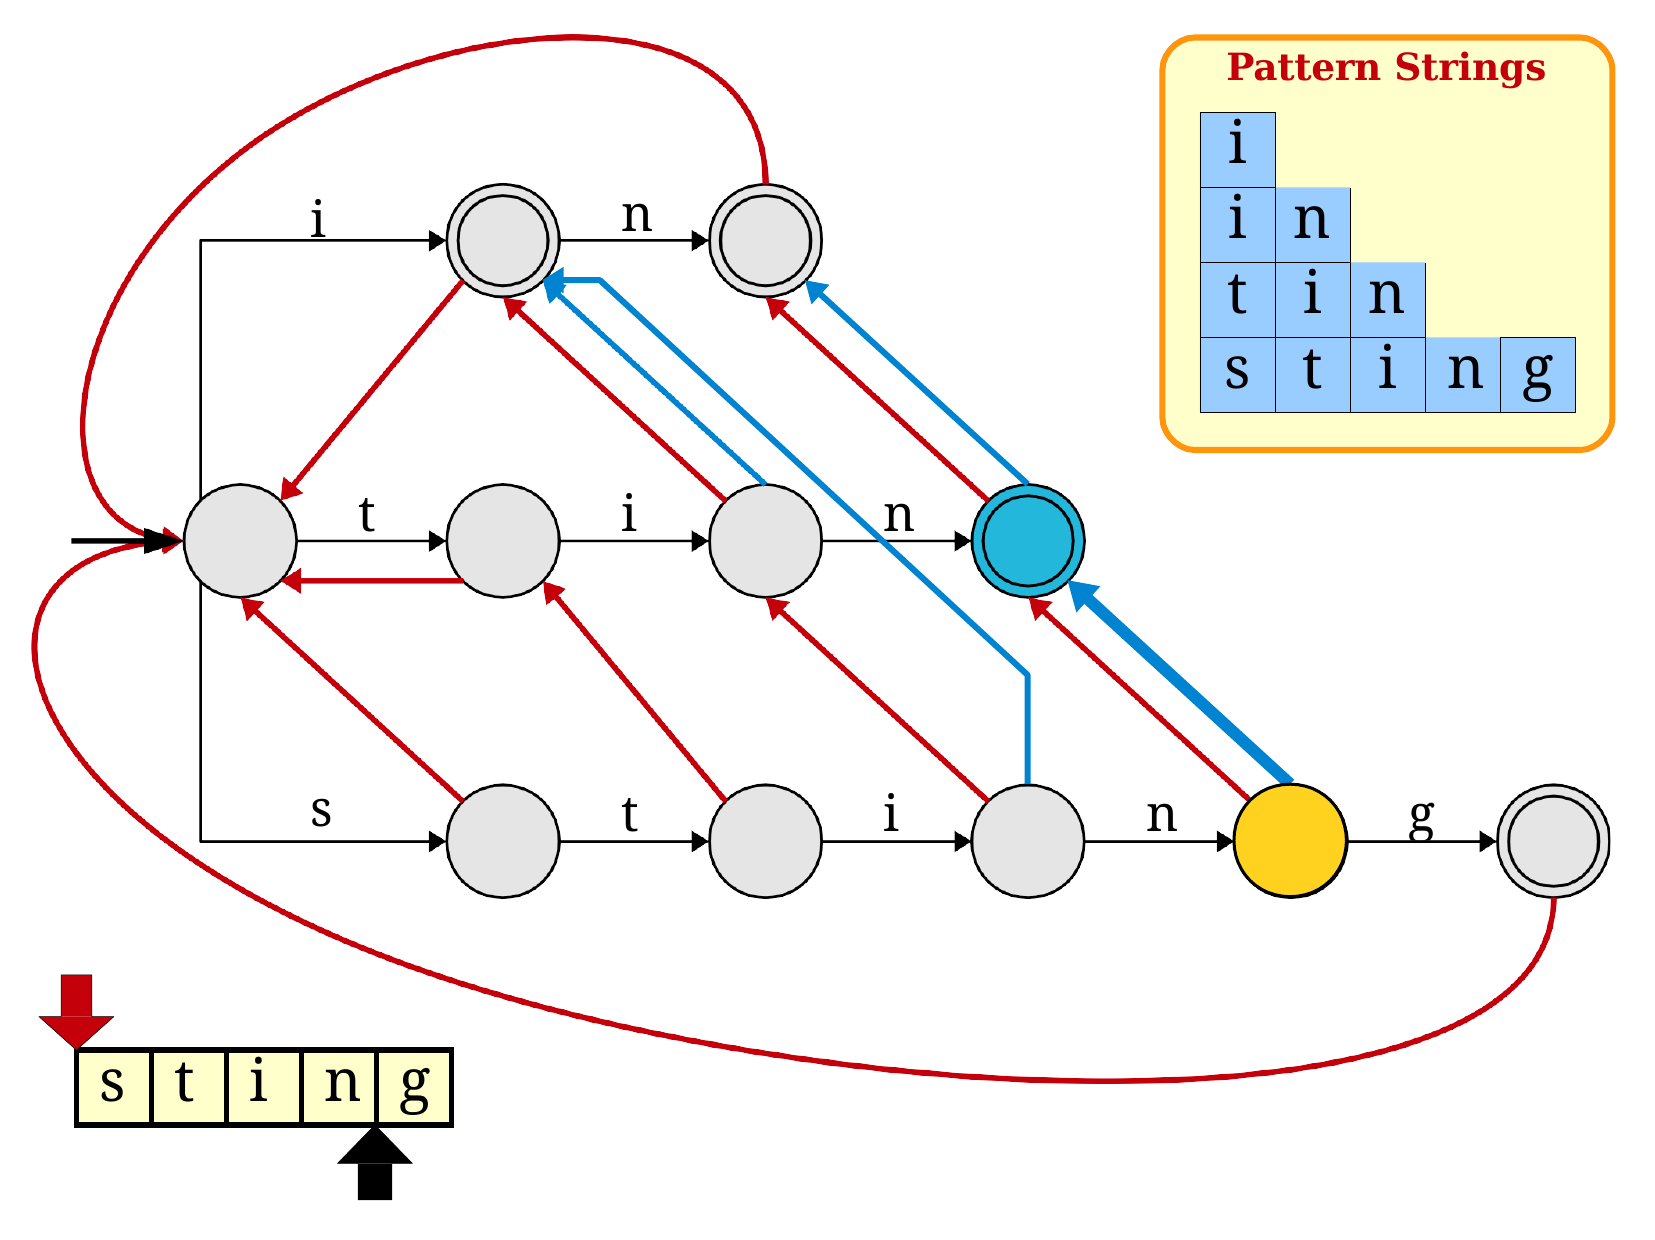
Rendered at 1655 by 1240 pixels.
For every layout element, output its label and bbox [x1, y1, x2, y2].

text_box [31, 34, 1613, 1084]
table_header [229, 1084, 299, 1122]
text_box [337, 1124, 413, 1200]
table_header [154, 1084, 224, 1122]
table_header [379, 1084, 449, 1122]
table_header [304, 1084, 374, 1122]
table_header [79, 1084, 149, 1122]
